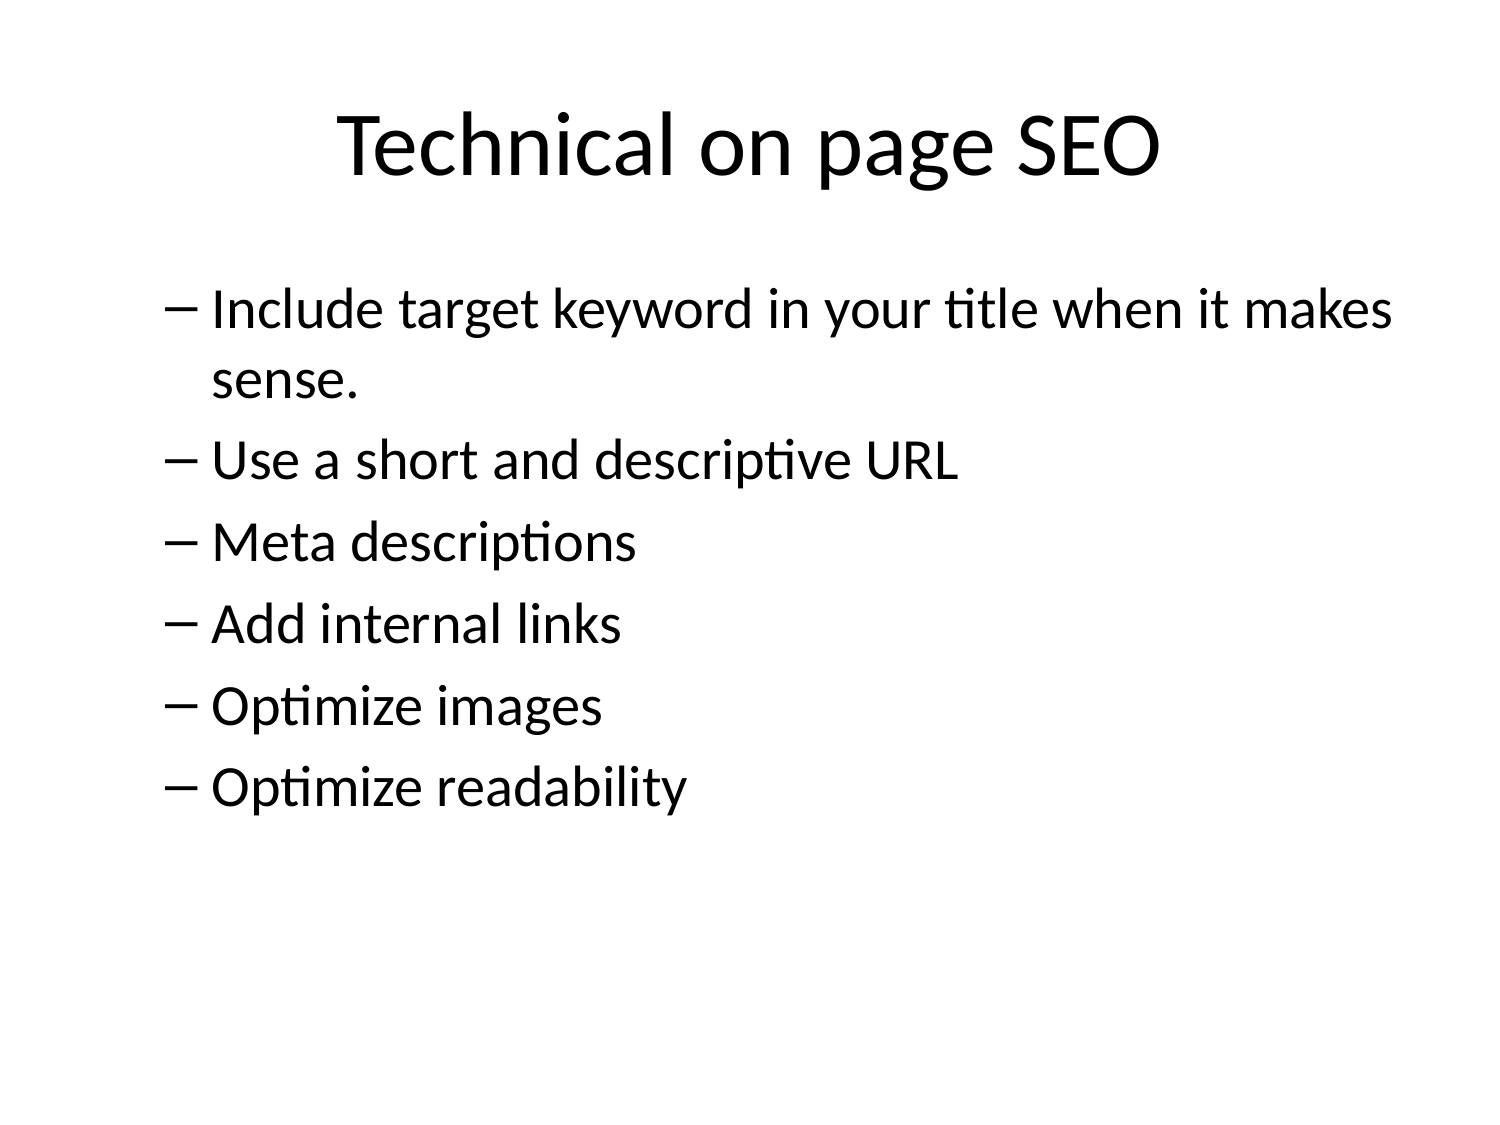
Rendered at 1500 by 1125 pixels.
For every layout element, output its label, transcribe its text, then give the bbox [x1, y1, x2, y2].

list Include target keyword in your title when it makes sense. Use a short and descriptive URL Meta descriptions Add internal links Optimize images Optimize readability [75, 262, 1425, 1005]
title Technical on page SEO [75, 45, 1425, 233]
